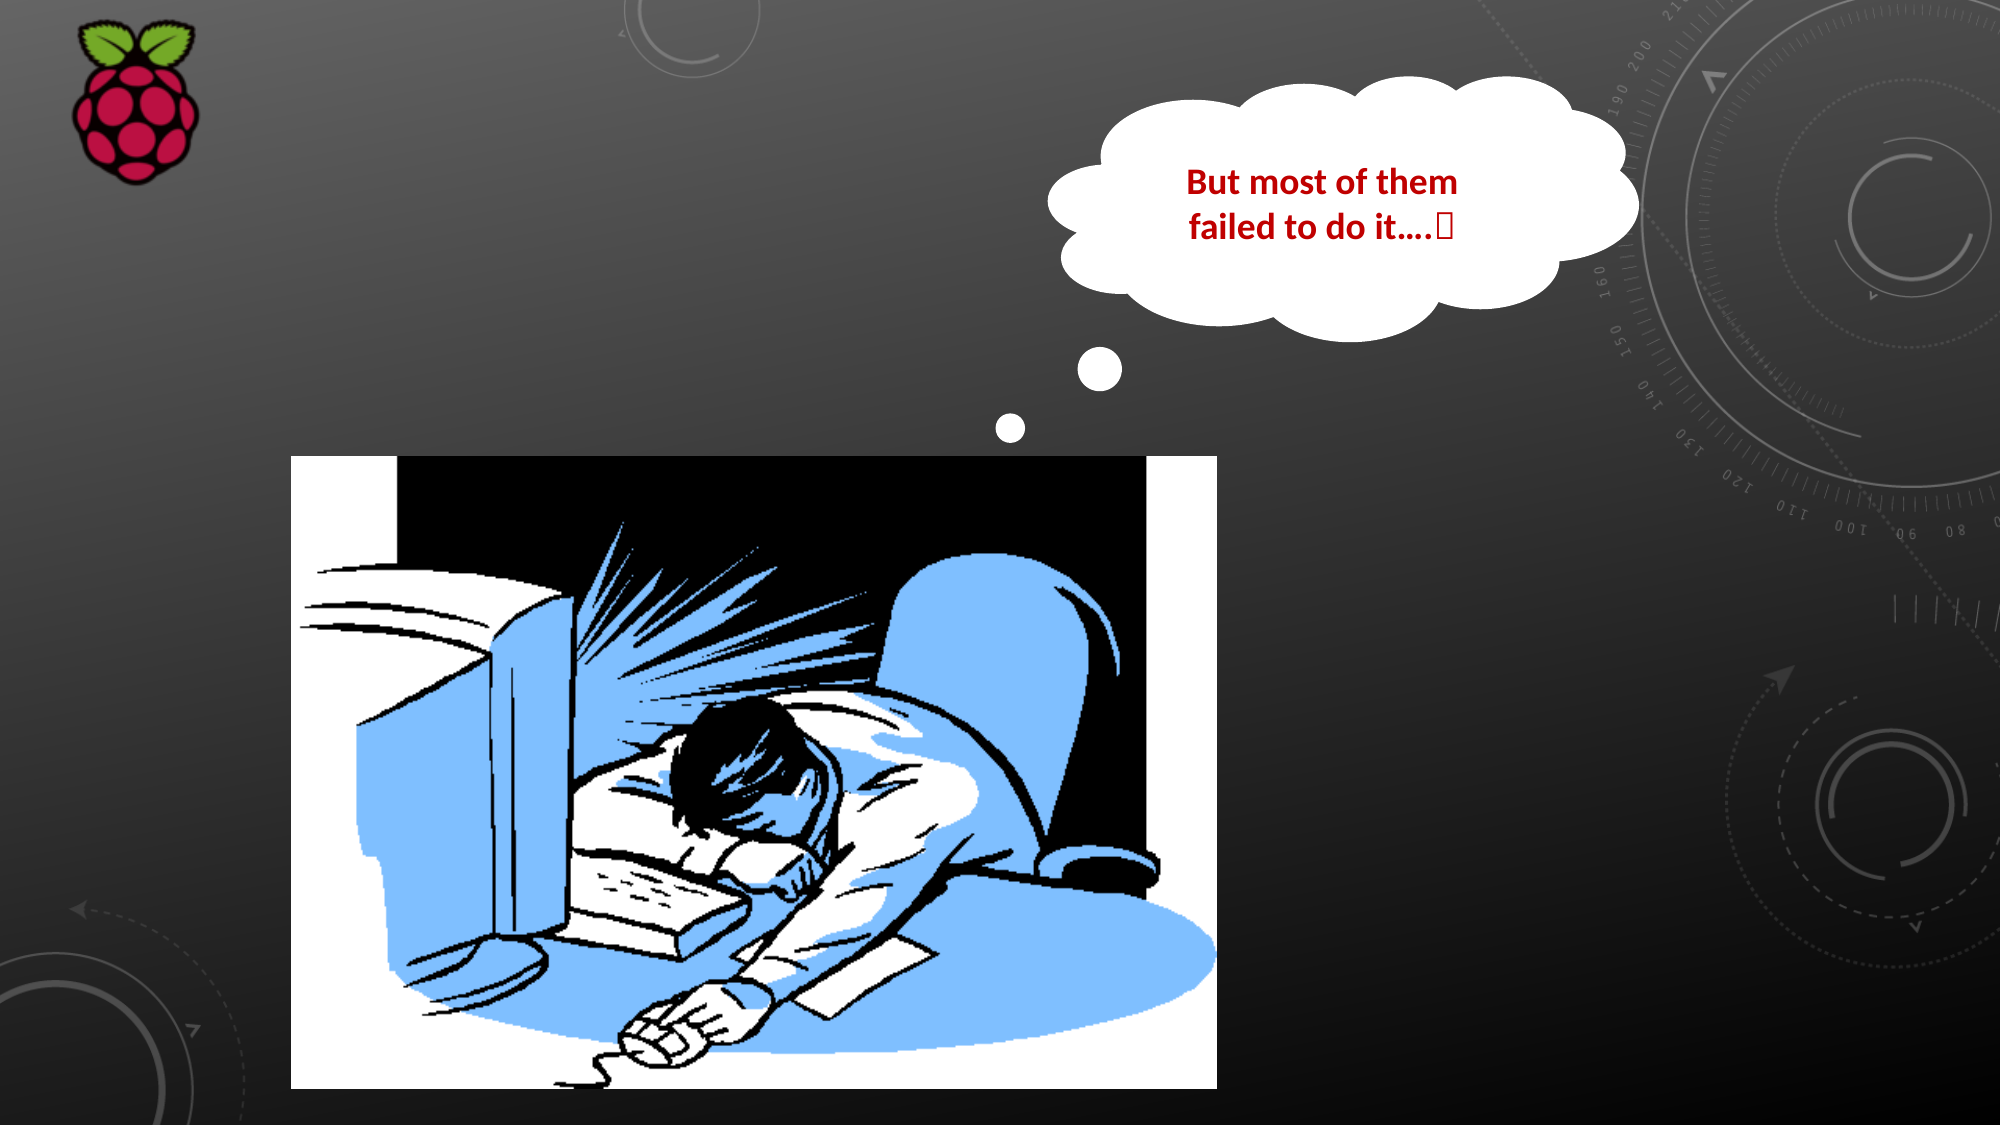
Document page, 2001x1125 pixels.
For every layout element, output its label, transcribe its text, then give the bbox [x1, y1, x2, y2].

text_box But most of them failed to do it…. [1046, 74, 1641, 344]
text_box But most of them failed to do it…. [1076, 345, 1124, 393]
text_box But most of them failed to do it…. [994, 411, 1027, 445]
picture [0, 0, 2000, 1125]
